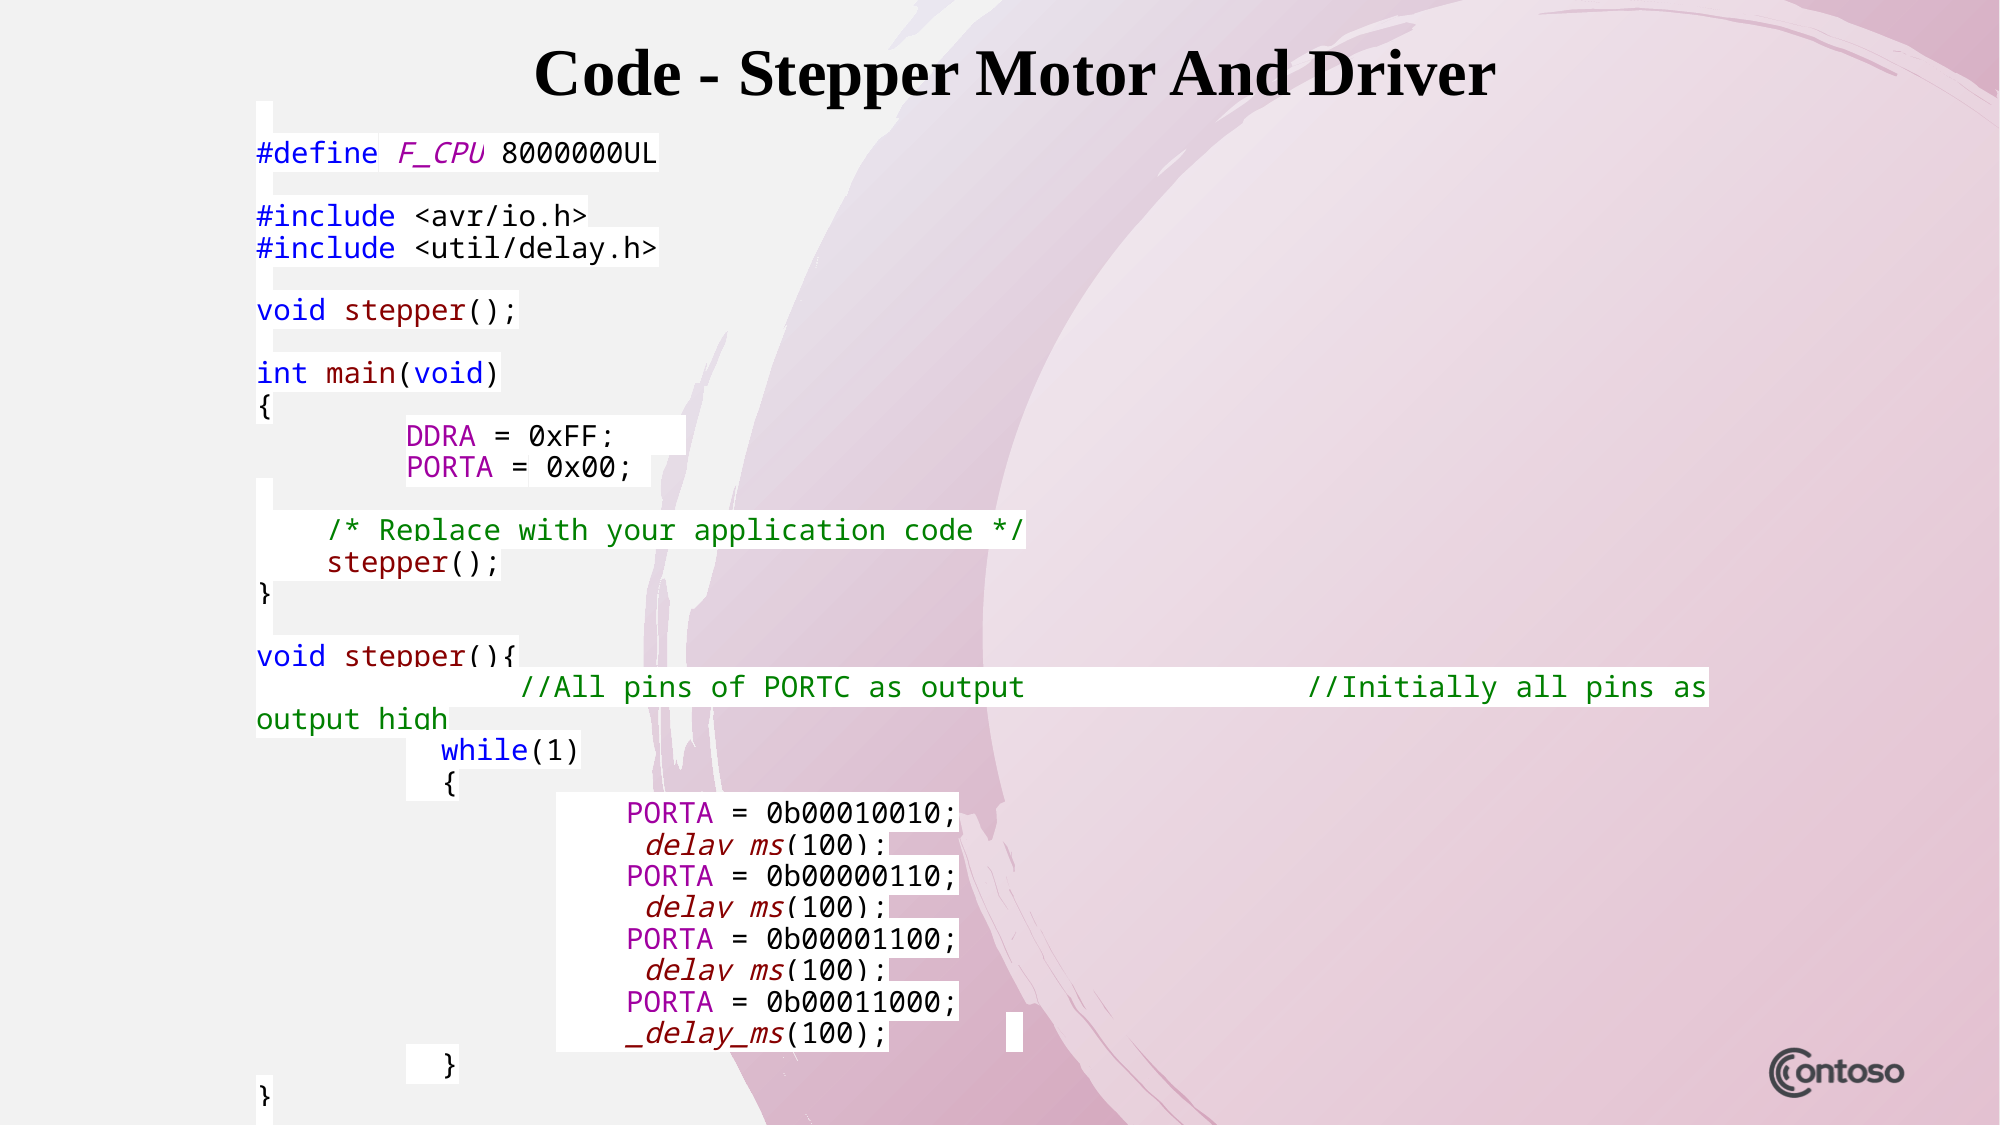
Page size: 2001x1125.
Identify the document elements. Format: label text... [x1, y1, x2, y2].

text_box #define F_CPU 8000000UL #include <avr/io.h> #include <util/delay.h> void stepper(); int main(void) { DDRA = 0xFF; PORTA = 0x00; /* Replace with your application code */ stepper(); } void stepper(){ //All pins of PORTC as output //Initially all pins as output high while(1) { PORTA = 0b00010010; _delay_ms(100); PORTA = 0b00000110; _delay_ms(100); PORTA = 0b00001100; _delay_ms(100); PORTA = 0b00011000; _delay_ms(100); } } [241, 99, 1759, 1125]
text_box Code - Stepper Motor And Driver [519, 21, 1529, 99]
